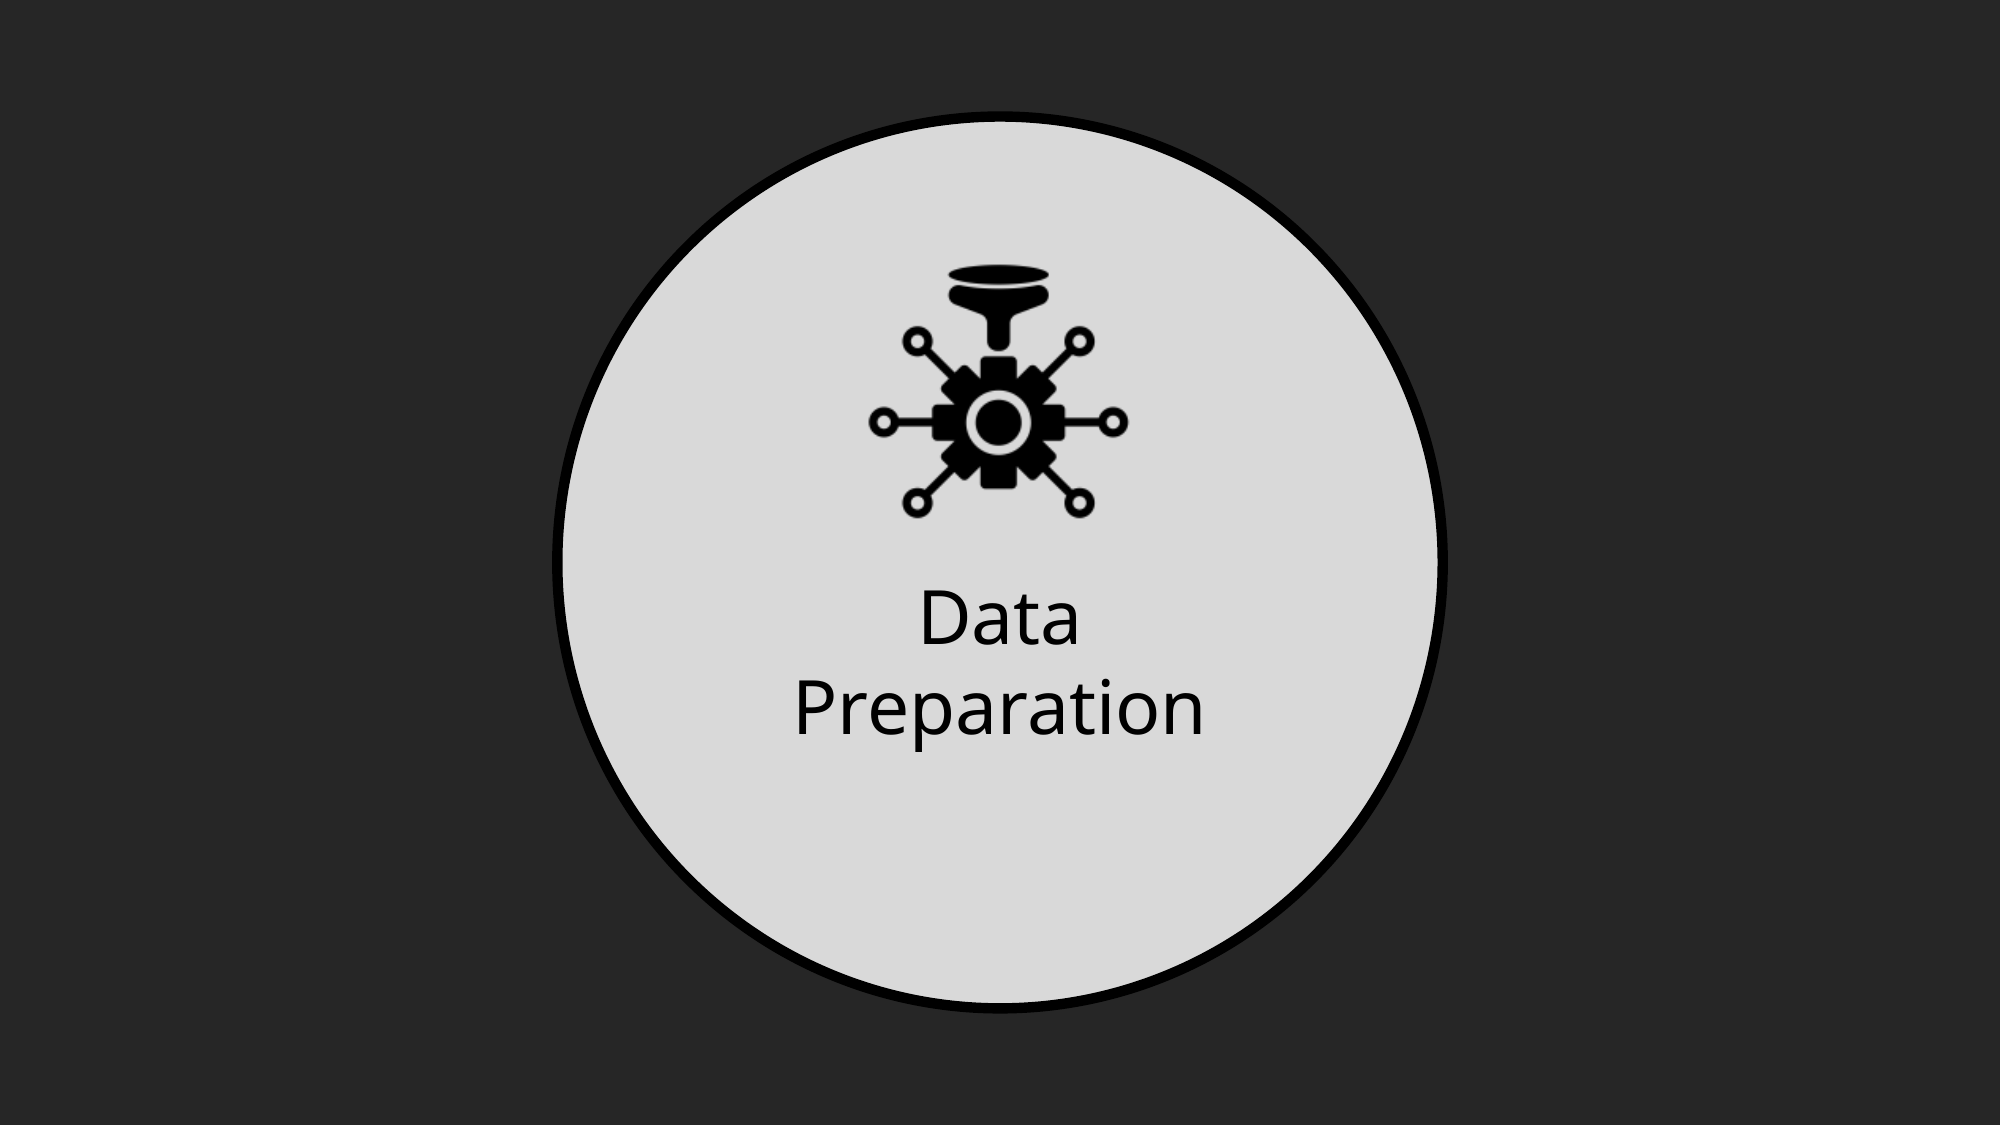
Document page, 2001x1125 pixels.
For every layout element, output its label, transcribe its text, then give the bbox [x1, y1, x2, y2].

text_box [556, 115, 1444, 1010]
picture [842, 235, 1158, 551]
text_box Data Preparation [695, 562, 1305, 758]
